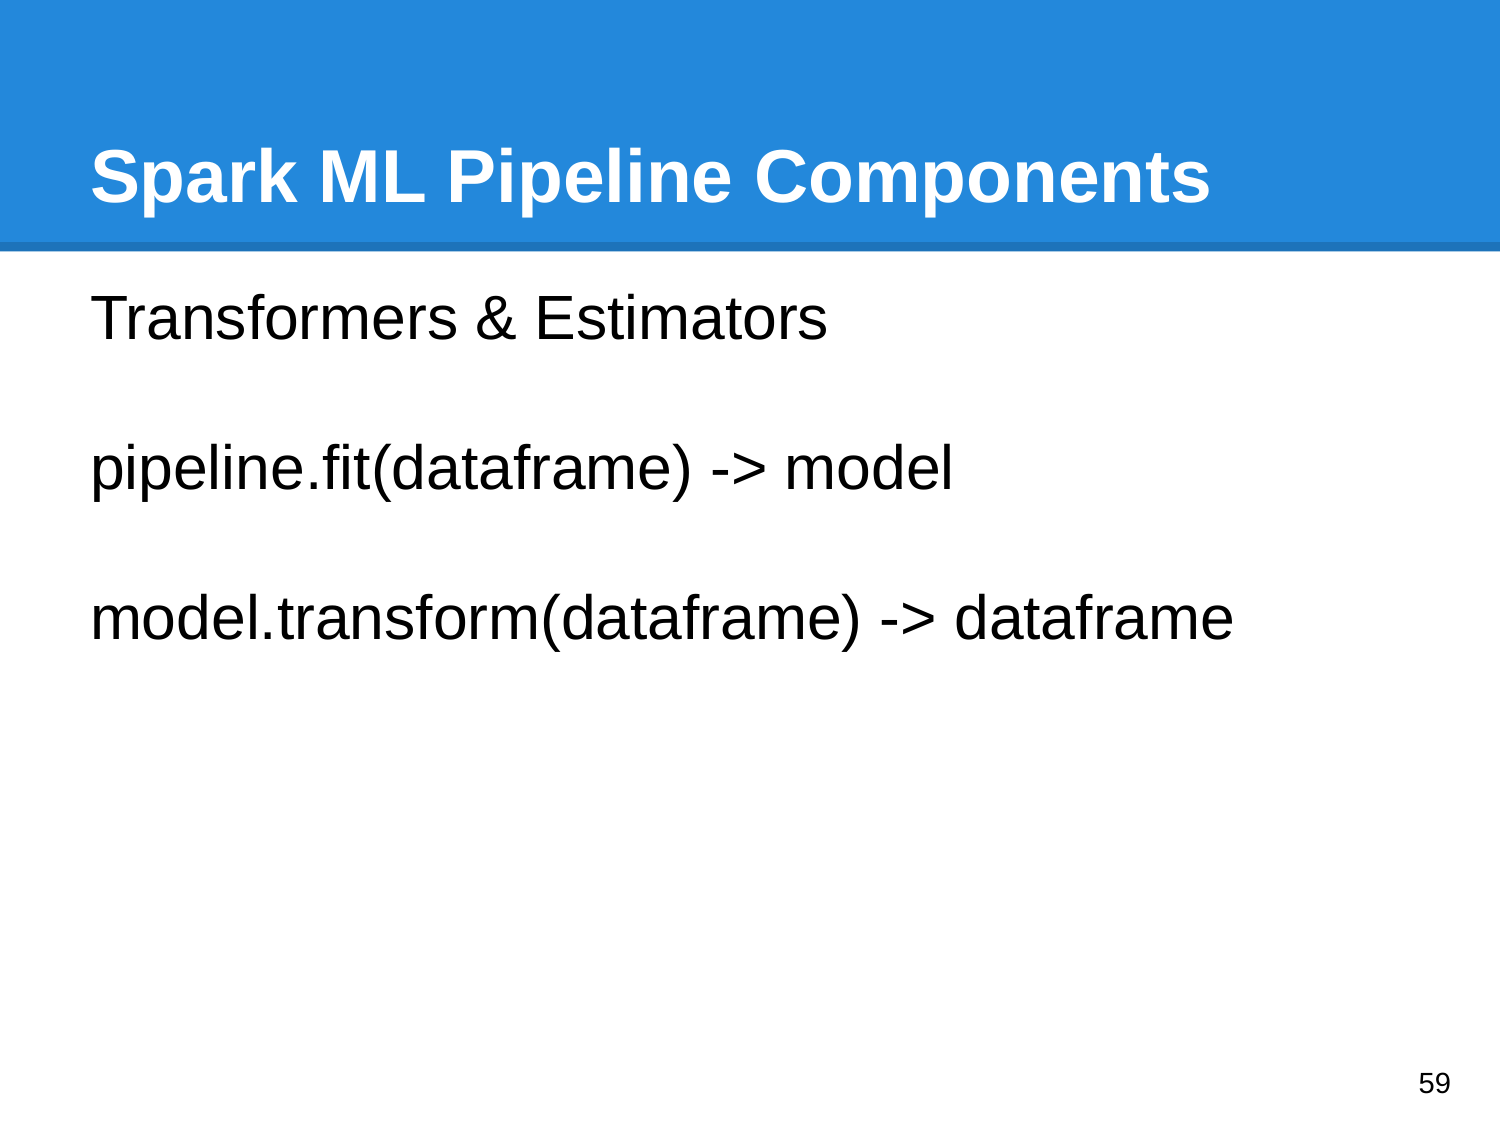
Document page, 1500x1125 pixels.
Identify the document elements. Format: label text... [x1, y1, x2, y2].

list Transformers & Estimators pipeline.fit(dataframe) -> model model.transform(dataframe) -> dataframe [75, 262, 1425, 1078]
slide_number ‹#› [1403, 1038, 1494, 1125]
title Spark ML Pipeline Components [75, 45, 1425, 233]
